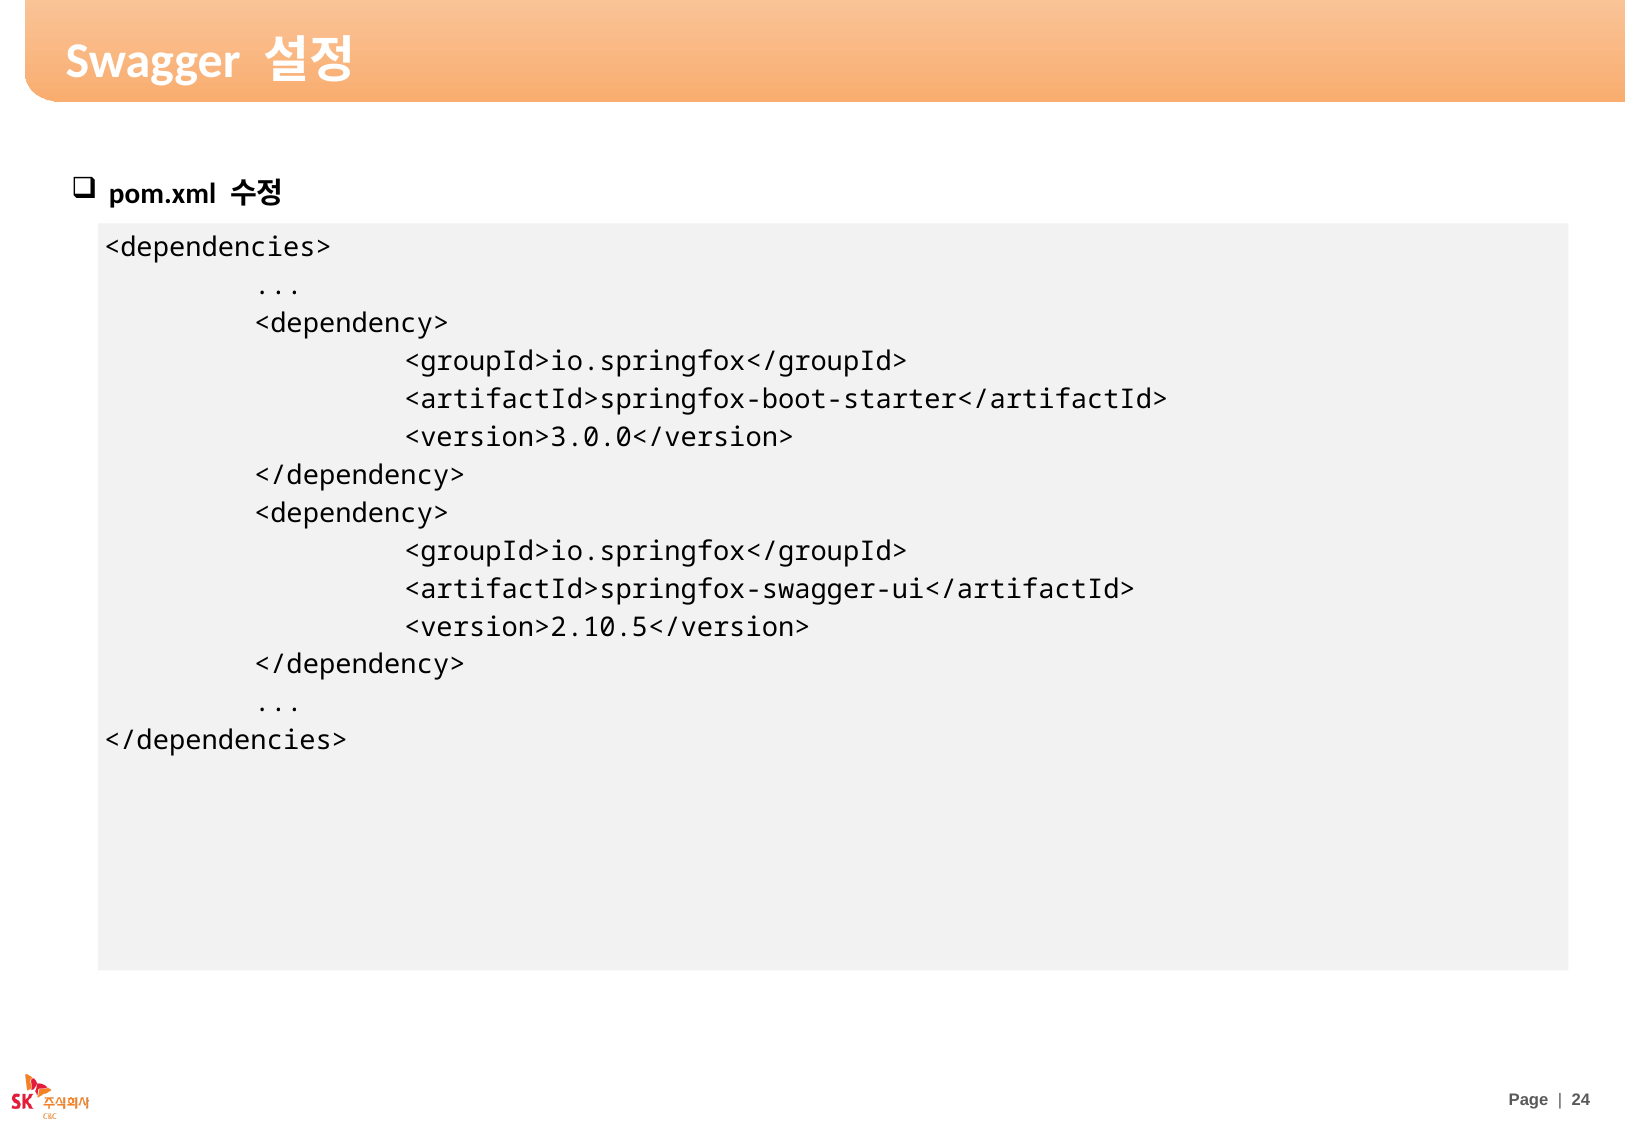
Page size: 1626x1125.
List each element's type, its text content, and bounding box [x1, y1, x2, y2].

list pom.xml 수정 [56, 148, 1569, 1041]
title Swagger 설정 [50, 19, 1604, 96]
text_box <dependencies> ... <dependency> <groupId>io.springfox</groupId> <artifactId>springfox-boot-starter</artifactId> <version>3.0.0</version> </dependency> <dependency> <groupId>io.springfox</groupId> <artifactId>springfox-swagger-ui</artifactId> <version>2.10.5</version> </dependency> ... </dependencies> [97, 223, 1569, 971]
picture [11, 1074, 89, 1119]
